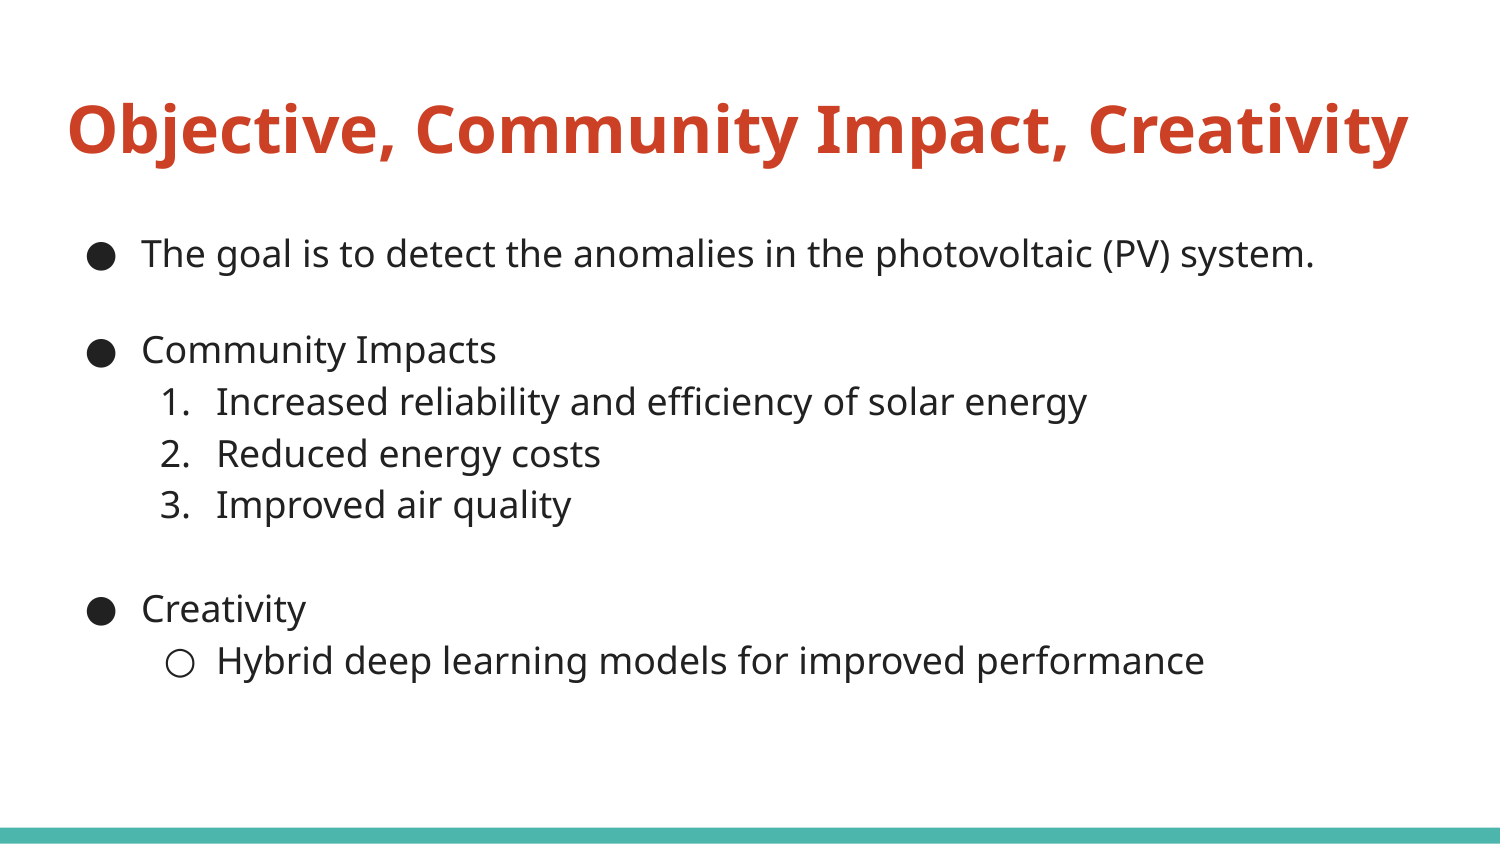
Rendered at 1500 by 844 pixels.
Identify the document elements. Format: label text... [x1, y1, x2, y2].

title Objective, Community Impact, Creativity [51, 72, 1449, 189]
list The goal is to detect the anomalies in the photovoltaic (PV) system. Community Impacts Increased reliability and efficiency of solar energy Reduced energy costs Improved air quality Creativity Hybrid deep learning models for improved performance [51, 207, 1449, 750]
